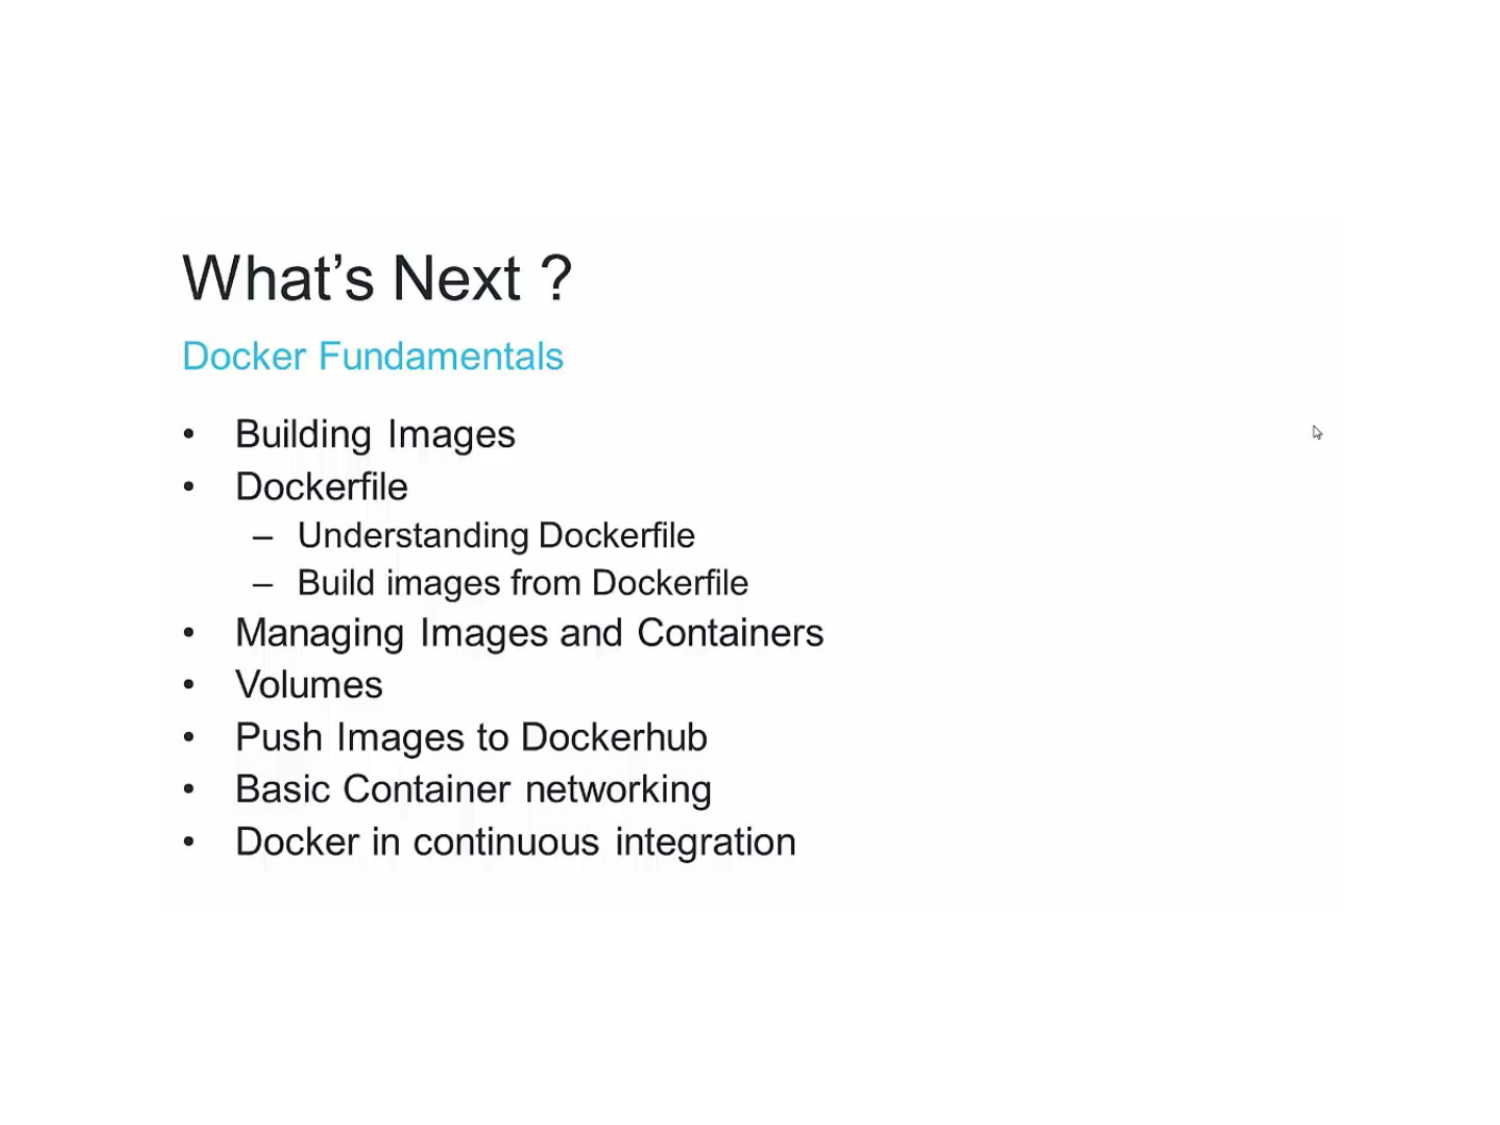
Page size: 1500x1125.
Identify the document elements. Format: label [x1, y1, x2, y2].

picture [160, 216, 1340, 909]
